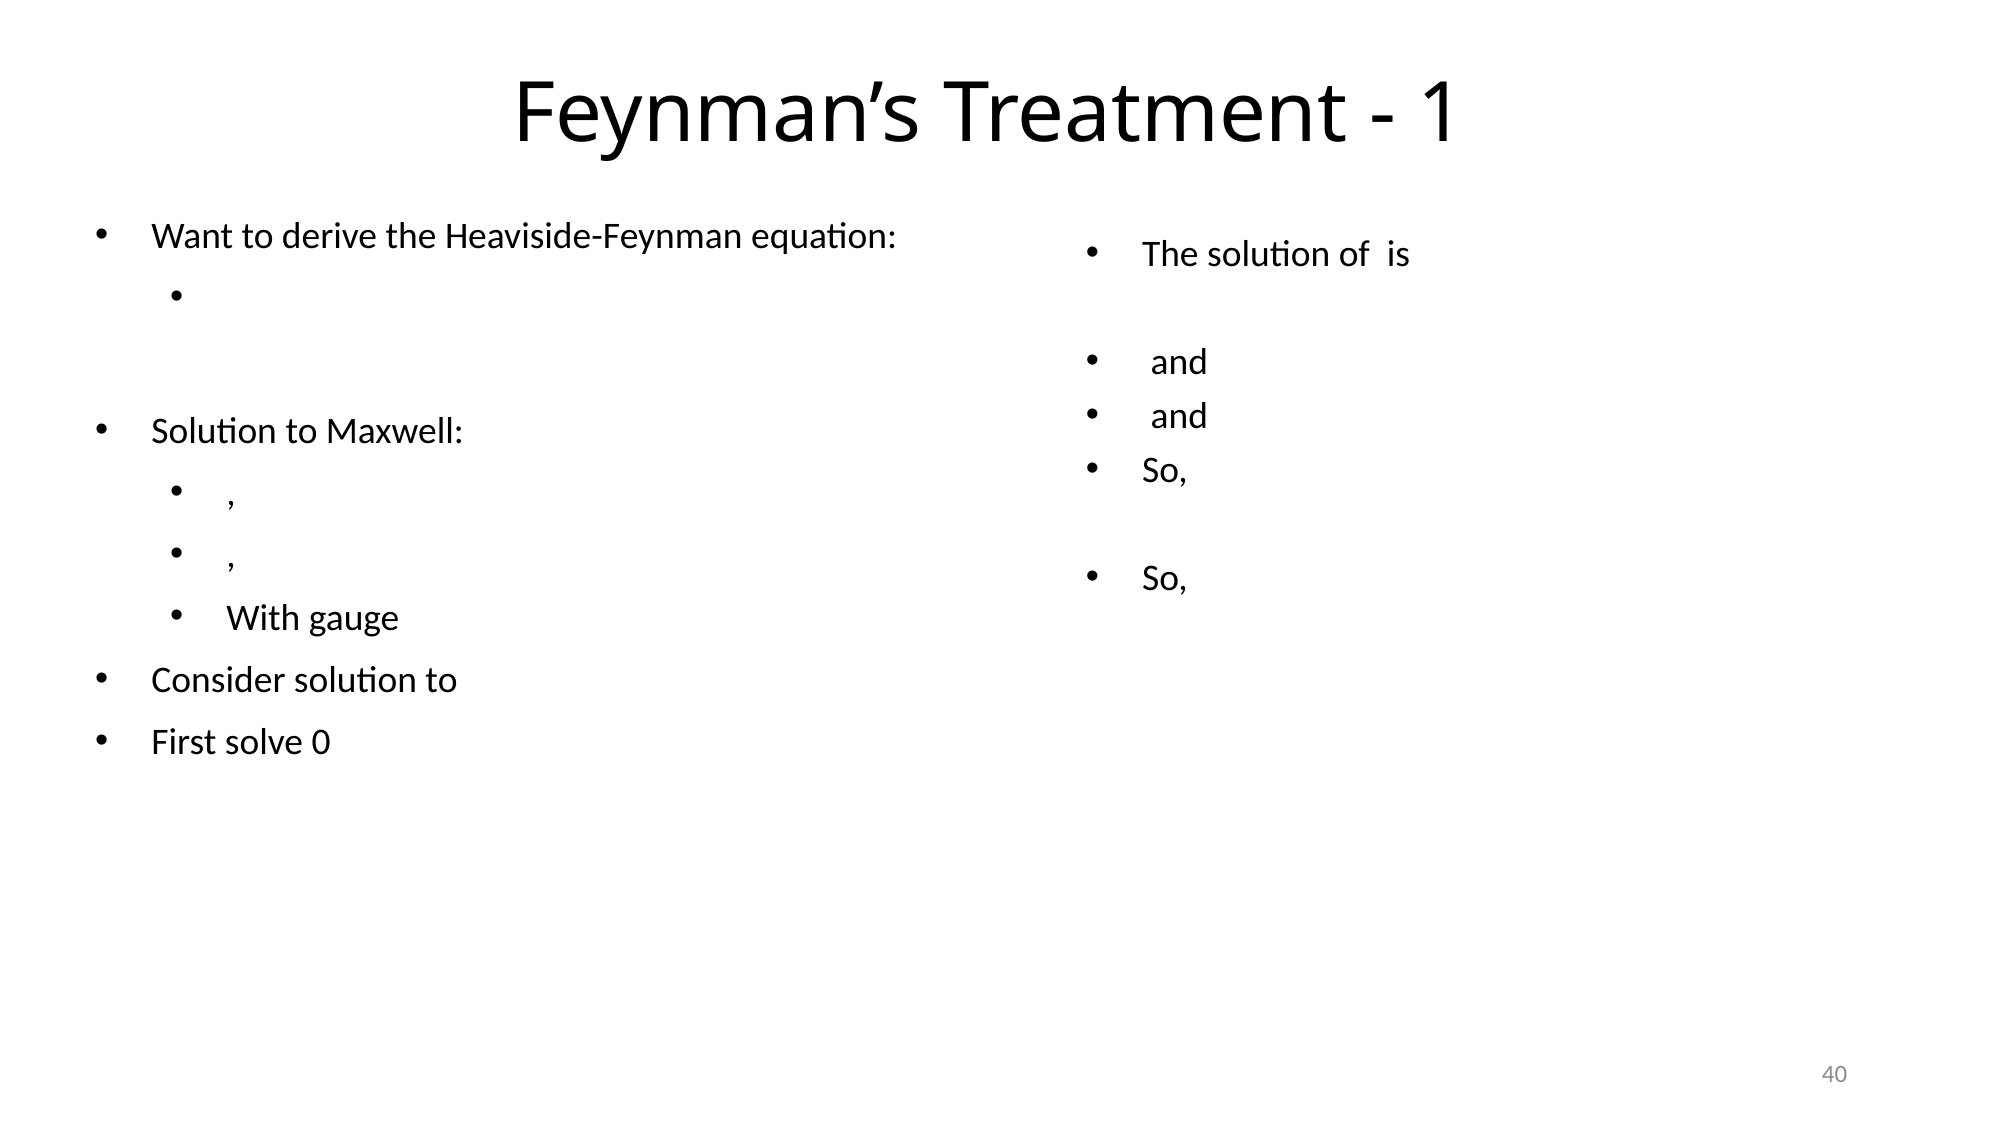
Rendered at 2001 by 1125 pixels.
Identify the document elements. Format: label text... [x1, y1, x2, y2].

slide_number 40 [1412, 1042, 1863, 1103]
title Feynman’s Treatment - 1 [1, 33, 1977, 195]
